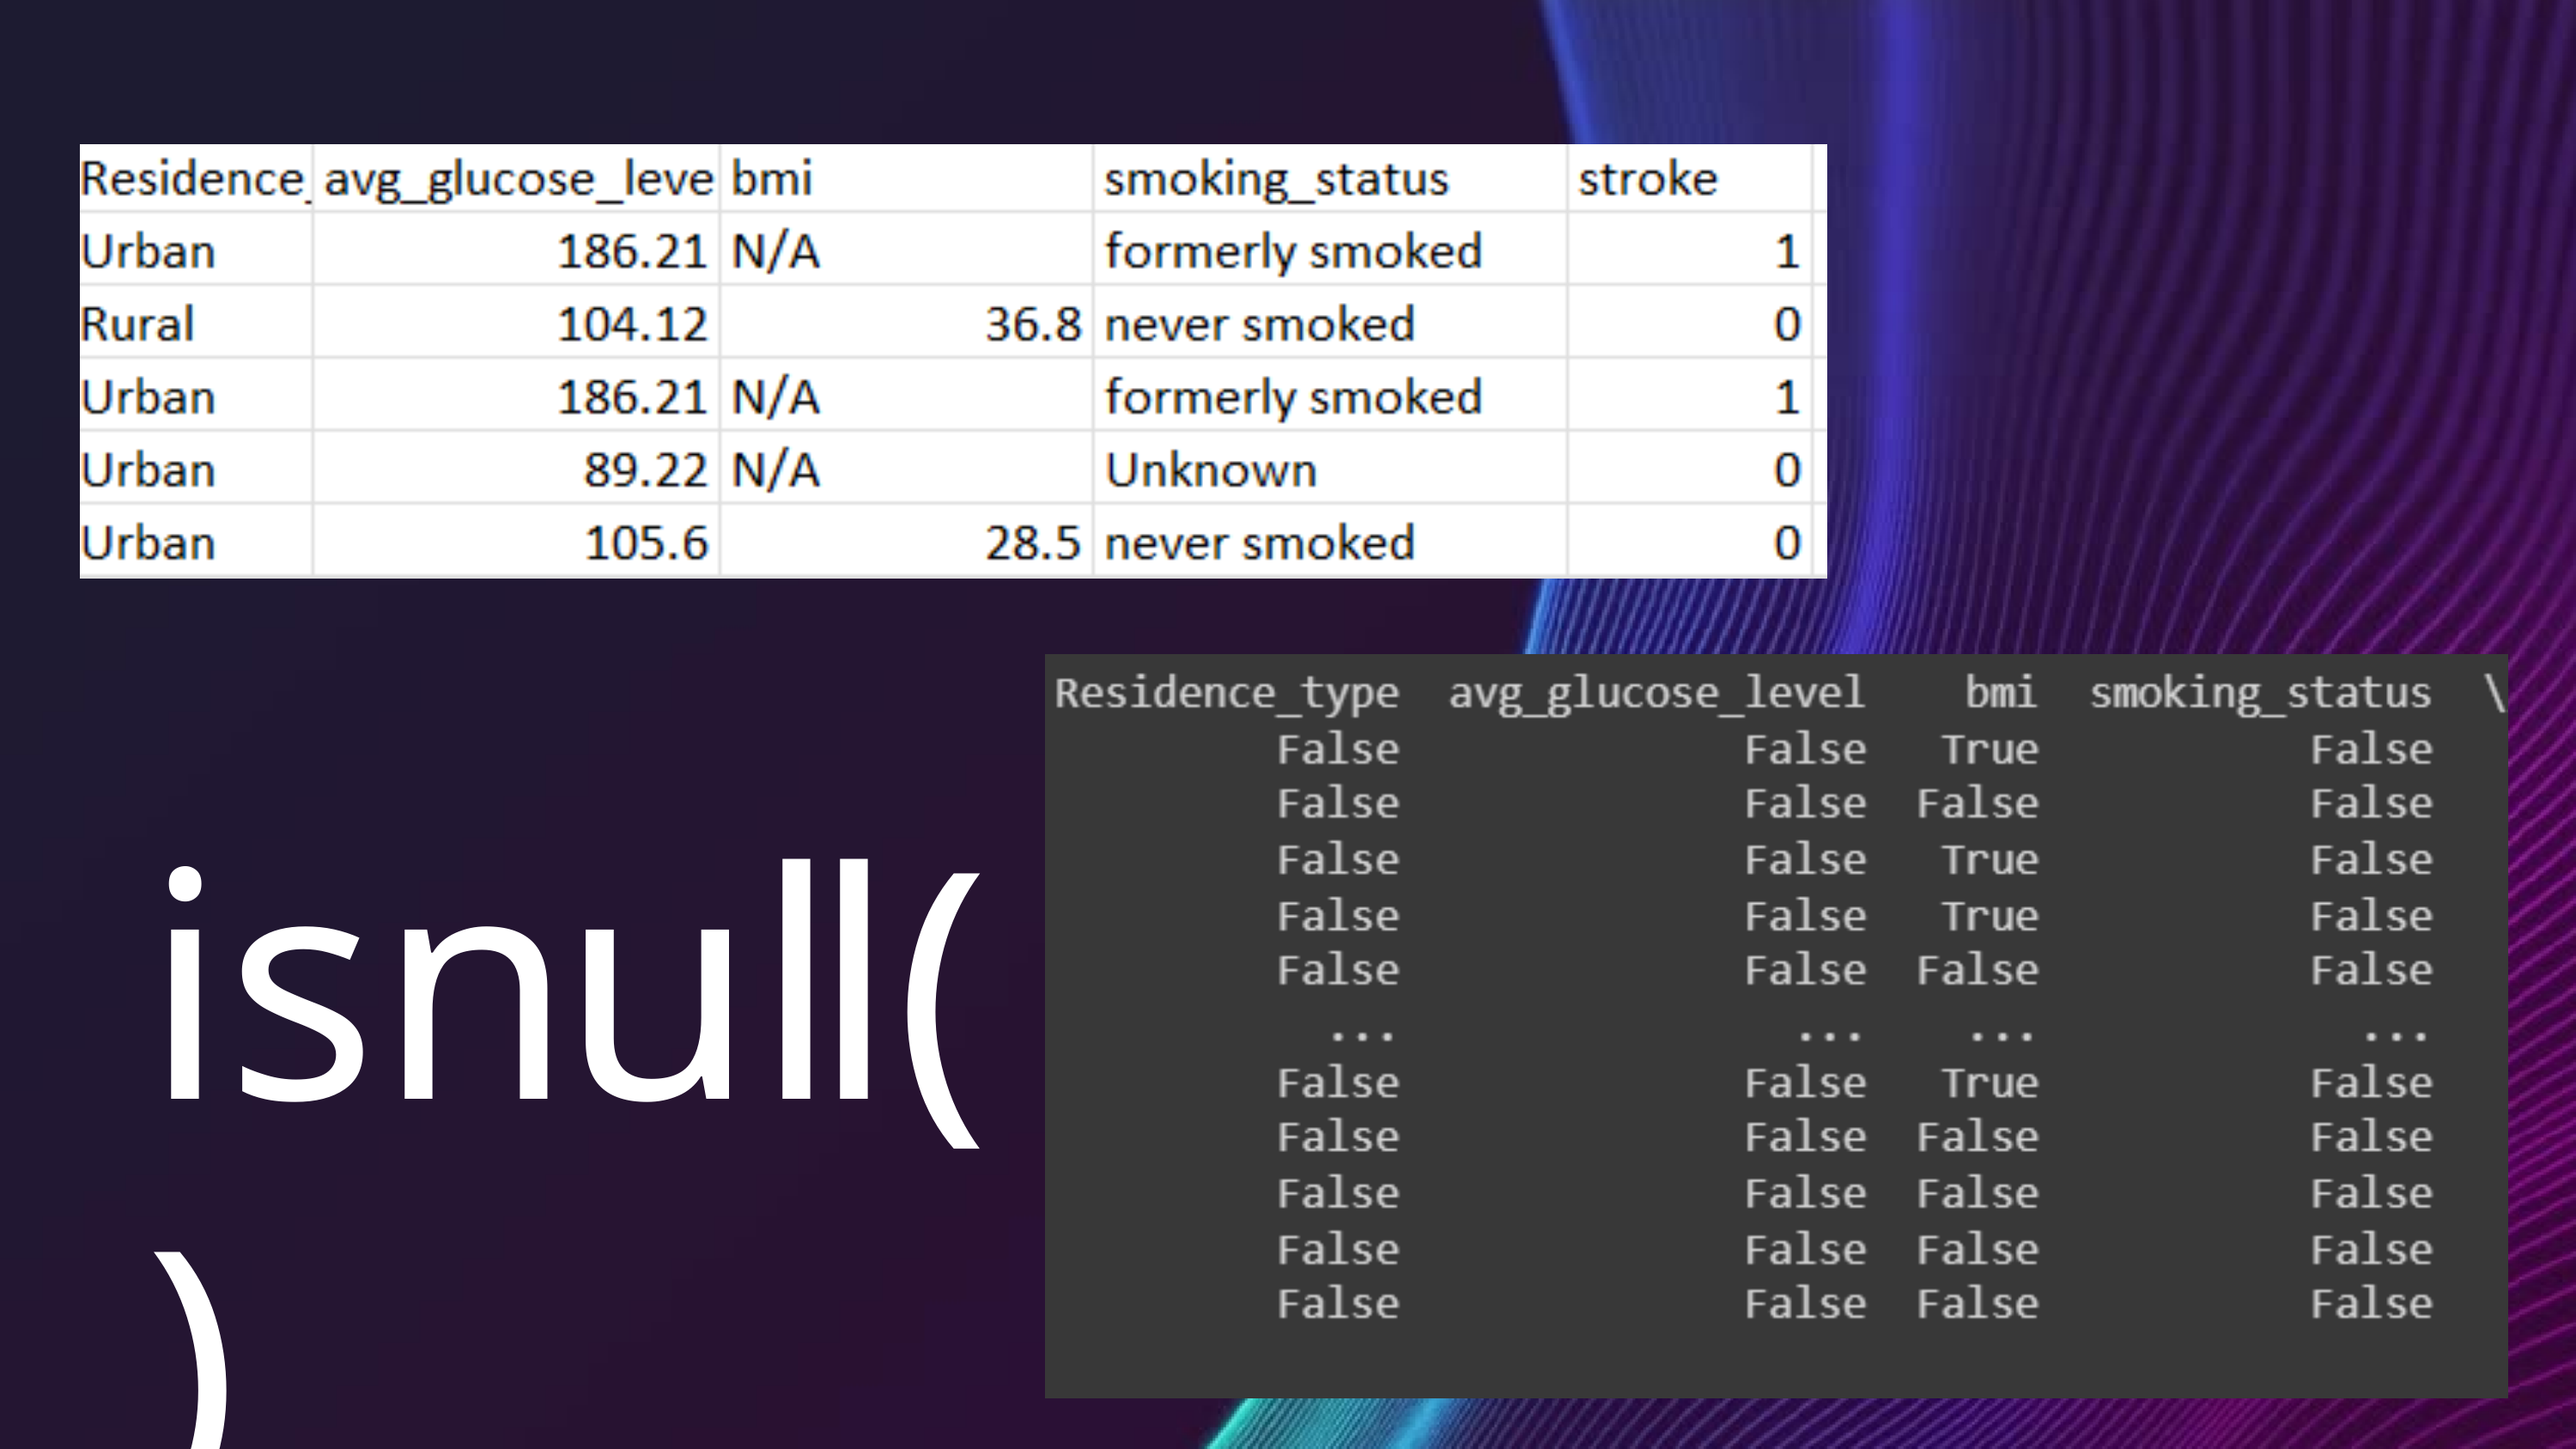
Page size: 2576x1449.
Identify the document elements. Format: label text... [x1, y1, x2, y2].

picture [0, 0, 2576, 1449]
title isnull() [143, 781, 1000, 1449]
